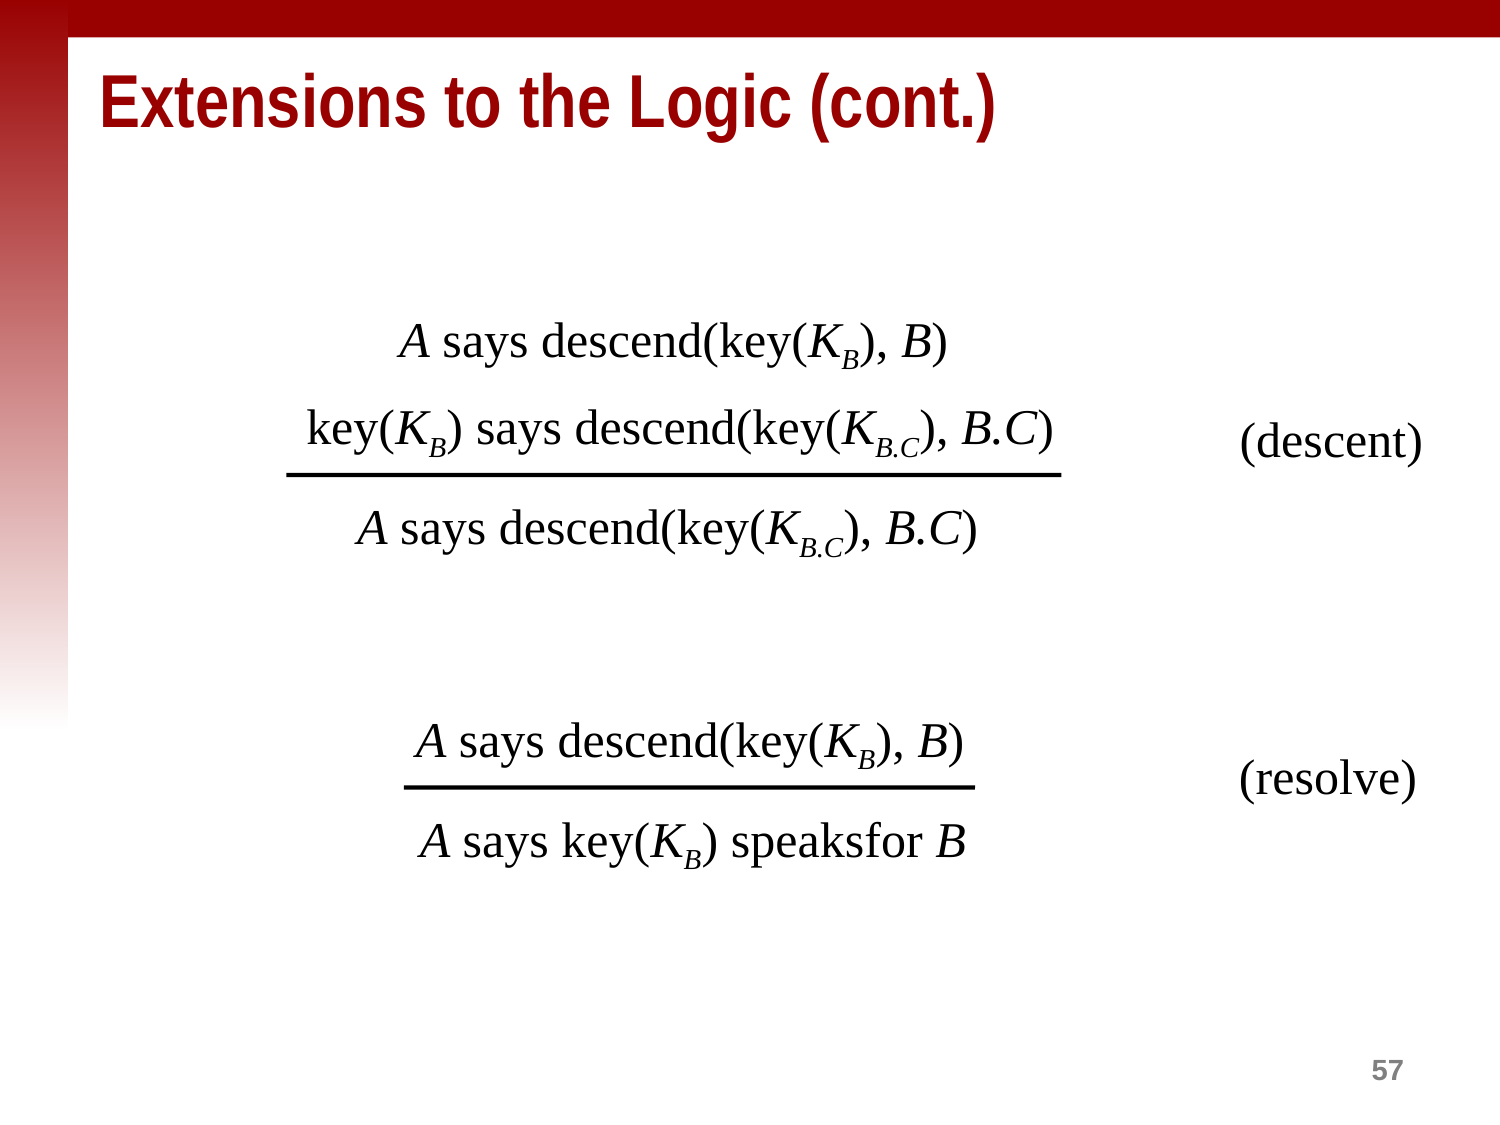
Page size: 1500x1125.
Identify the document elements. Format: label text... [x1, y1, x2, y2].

text_box (descent) [1224, 399, 1439, 475]
text_box A says descend(key(KB), B) [384, 299, 964, 383]
text_box A says descend(key(KB), B) [401, 699, 980, 783]
text_box key(KB) says descend(key(KB.C), B.C) [279, 387, 1070, 471]
title Extensions to the Logic (cont.) [64, 34, 1500, 161]
text_box (resolve) [1224, 737, 1432, 813]
text_box A says descend(key(KB.C), B.C) [342, 487, 1006, 571]
text_box A says key(KB) speaksfor B [405, 799, 981, 883]
